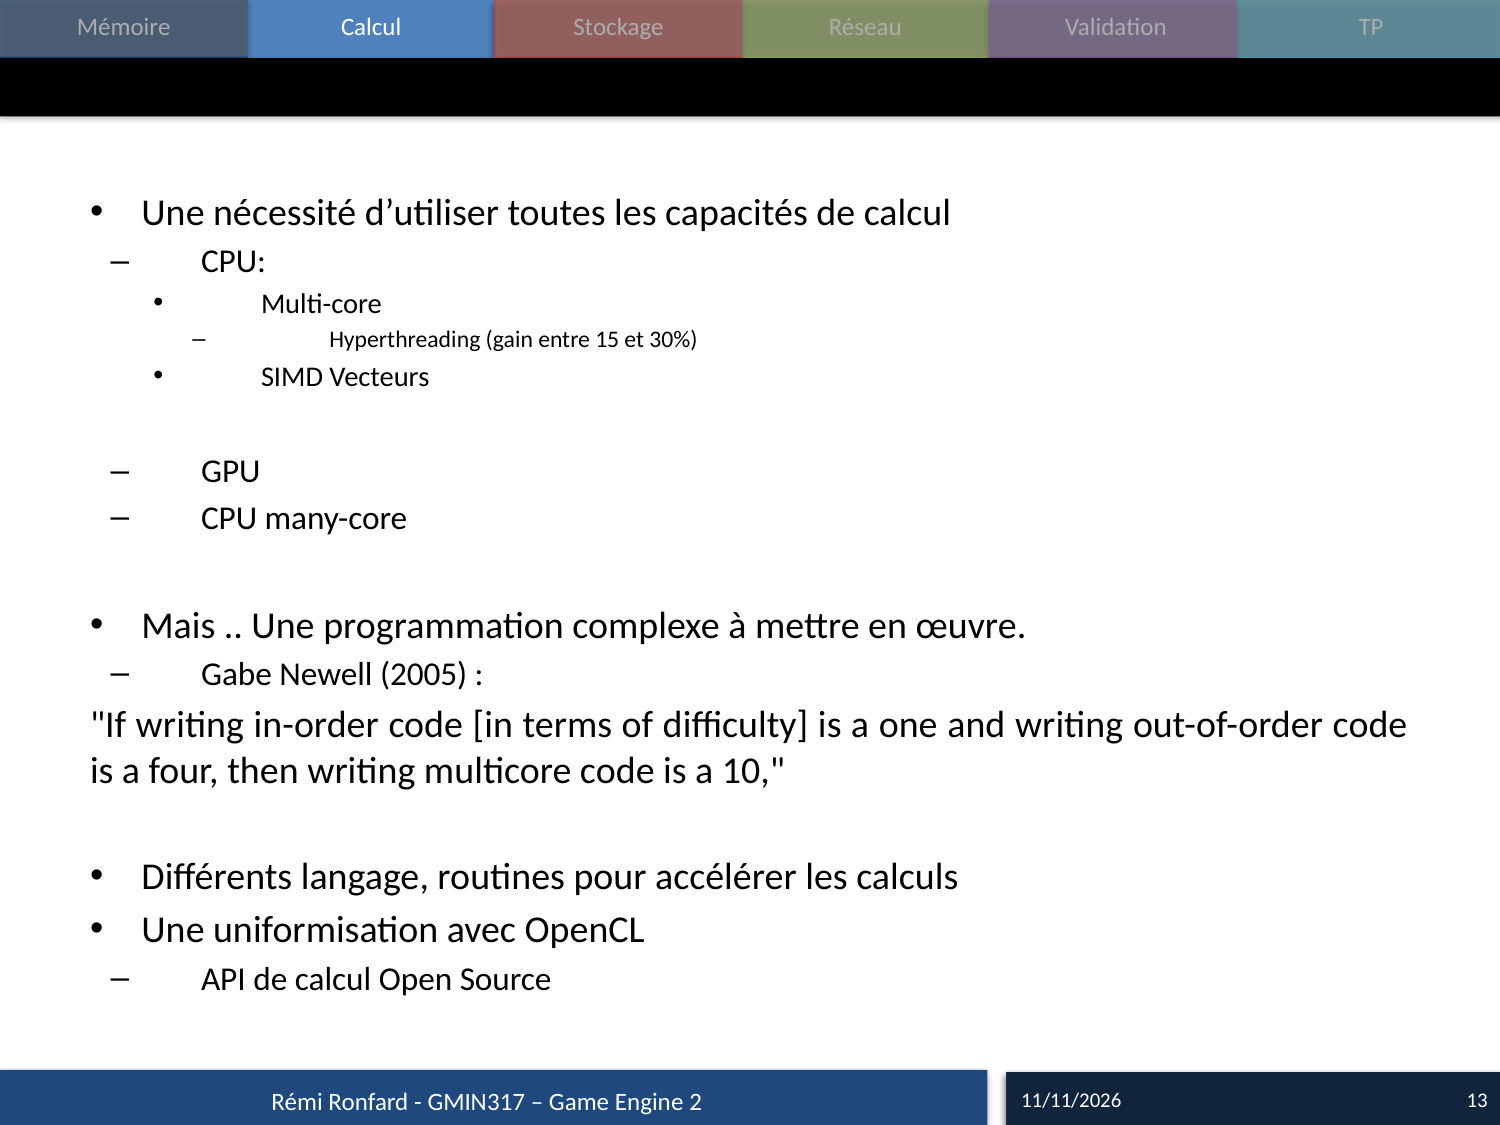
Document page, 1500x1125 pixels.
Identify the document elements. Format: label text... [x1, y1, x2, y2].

footer Rémi Ronfard - GMIN317 – Game Engine 2 [0, 1072, 988, 1125]
list Une nécessité d’utiliser toutes les capacités de calcul CPU: Multi-core Hyperthreading (gain entre 15 et 30%) SIMD Vecteurs GPU CPU many-core Mais .. Une programmation complexe à mettre en œuvre. Gabe Newell (2005) : "If writing in-order code [in terms of difficulty] is a one and writing out-of-order code is a four, then writing multicore code is a 10," Différents langage, routines pour accélérer les calculs Une uniformisation avec OpenCL API de calcul Open Source [75, 179, 1425, 1005]
slide_number 13 [1152, 1071, 1500, 1125]
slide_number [1006, 1070, 1153, 1125]
